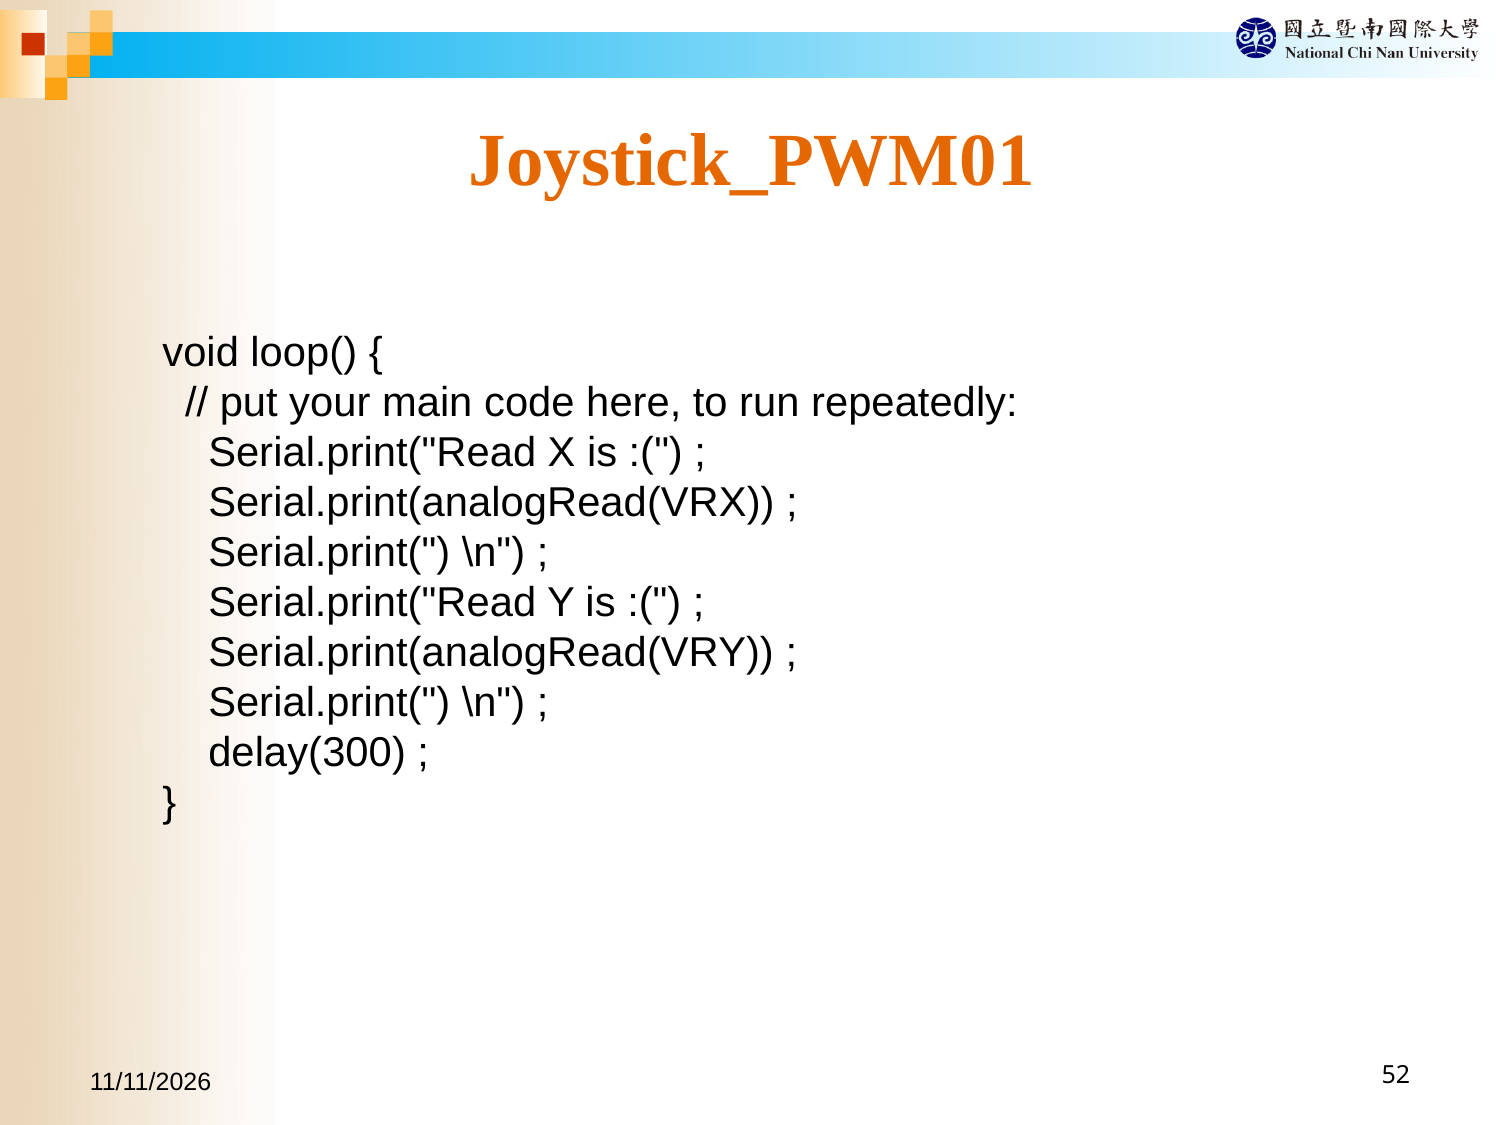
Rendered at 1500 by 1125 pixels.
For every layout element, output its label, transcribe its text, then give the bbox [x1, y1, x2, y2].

text_box 2017/9/30 [75, 1024, 425, 1103]
text_box void loop() { // put your main code here, to run repeatedly: Serial.print("Read X is :(") ; Serial.print(analogRead(VRX)) ; Serial.print(") \n") ; Serial.print("Read Y is :(") ; Serial.print(analogRead(VRY)) ; Serial.print(") \n") ; delay(300) ; } [147, 267, 1365, 833]
text_box 52 [1074, 1024, 1425, 1100]
title Joystick_PWM01 [76, 42, 1427, 268]
picture [1234, 10, 1485, 67]
